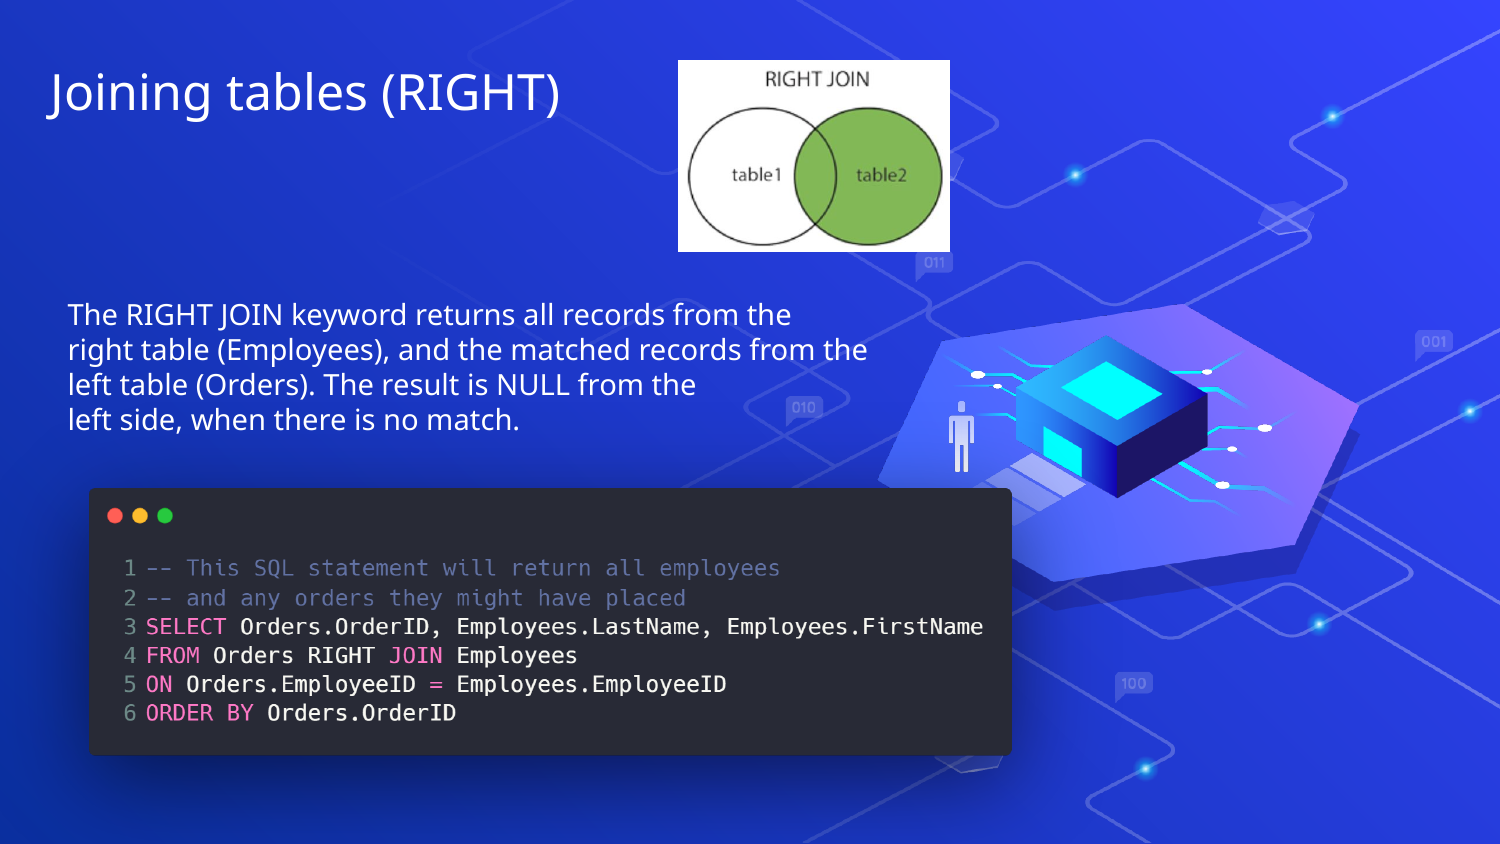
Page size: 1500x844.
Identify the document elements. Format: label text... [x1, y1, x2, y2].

picture [0, 0, 1500, 844]
title Joining tables (RIGHT) [50, 51, 903, 121]
